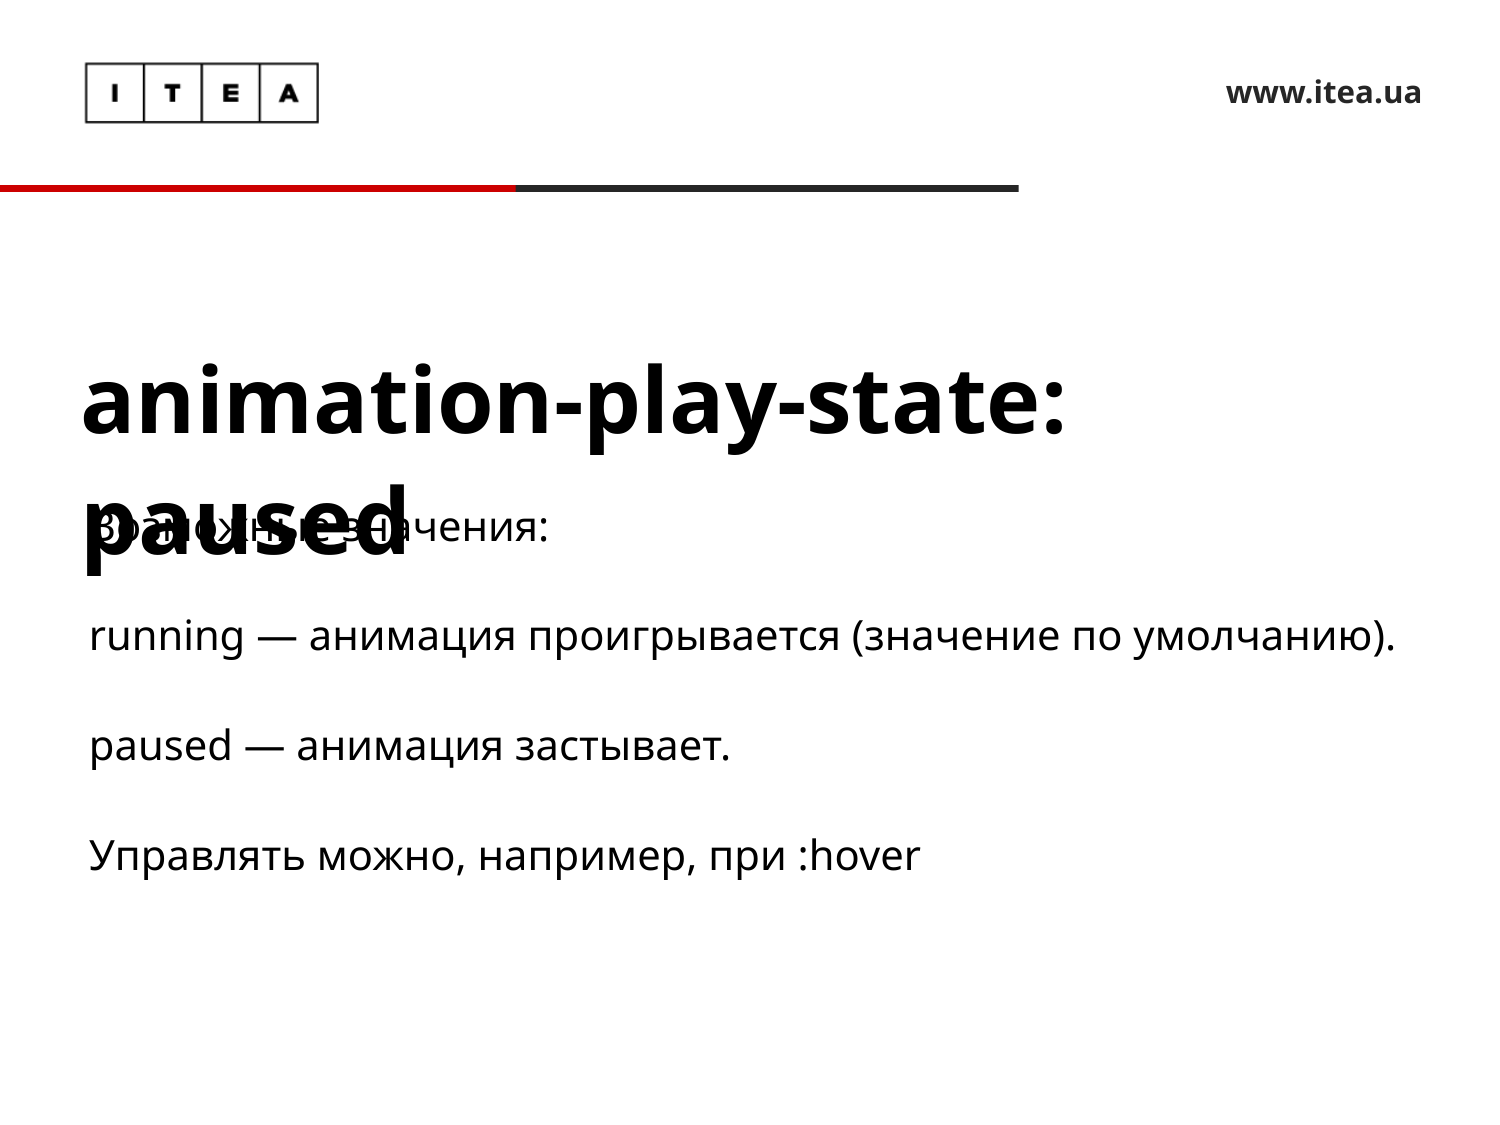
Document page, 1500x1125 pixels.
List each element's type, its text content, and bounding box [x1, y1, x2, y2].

picture [57, 49, 344, 133]
text_box [0, 185, 516, 192]
list Возможные значения: running — анимация проигрывается (значение по умолчанию). paused — анимация застывает. Управлять можно, например, при :hover [74, 486, 1414, 1028]
text_box www.itea.ua [1172, 66, 1477, 115]
title animation-play-state: paused [65, 323, 1425, 441]
text_box [516, 185, 1019, 192]
